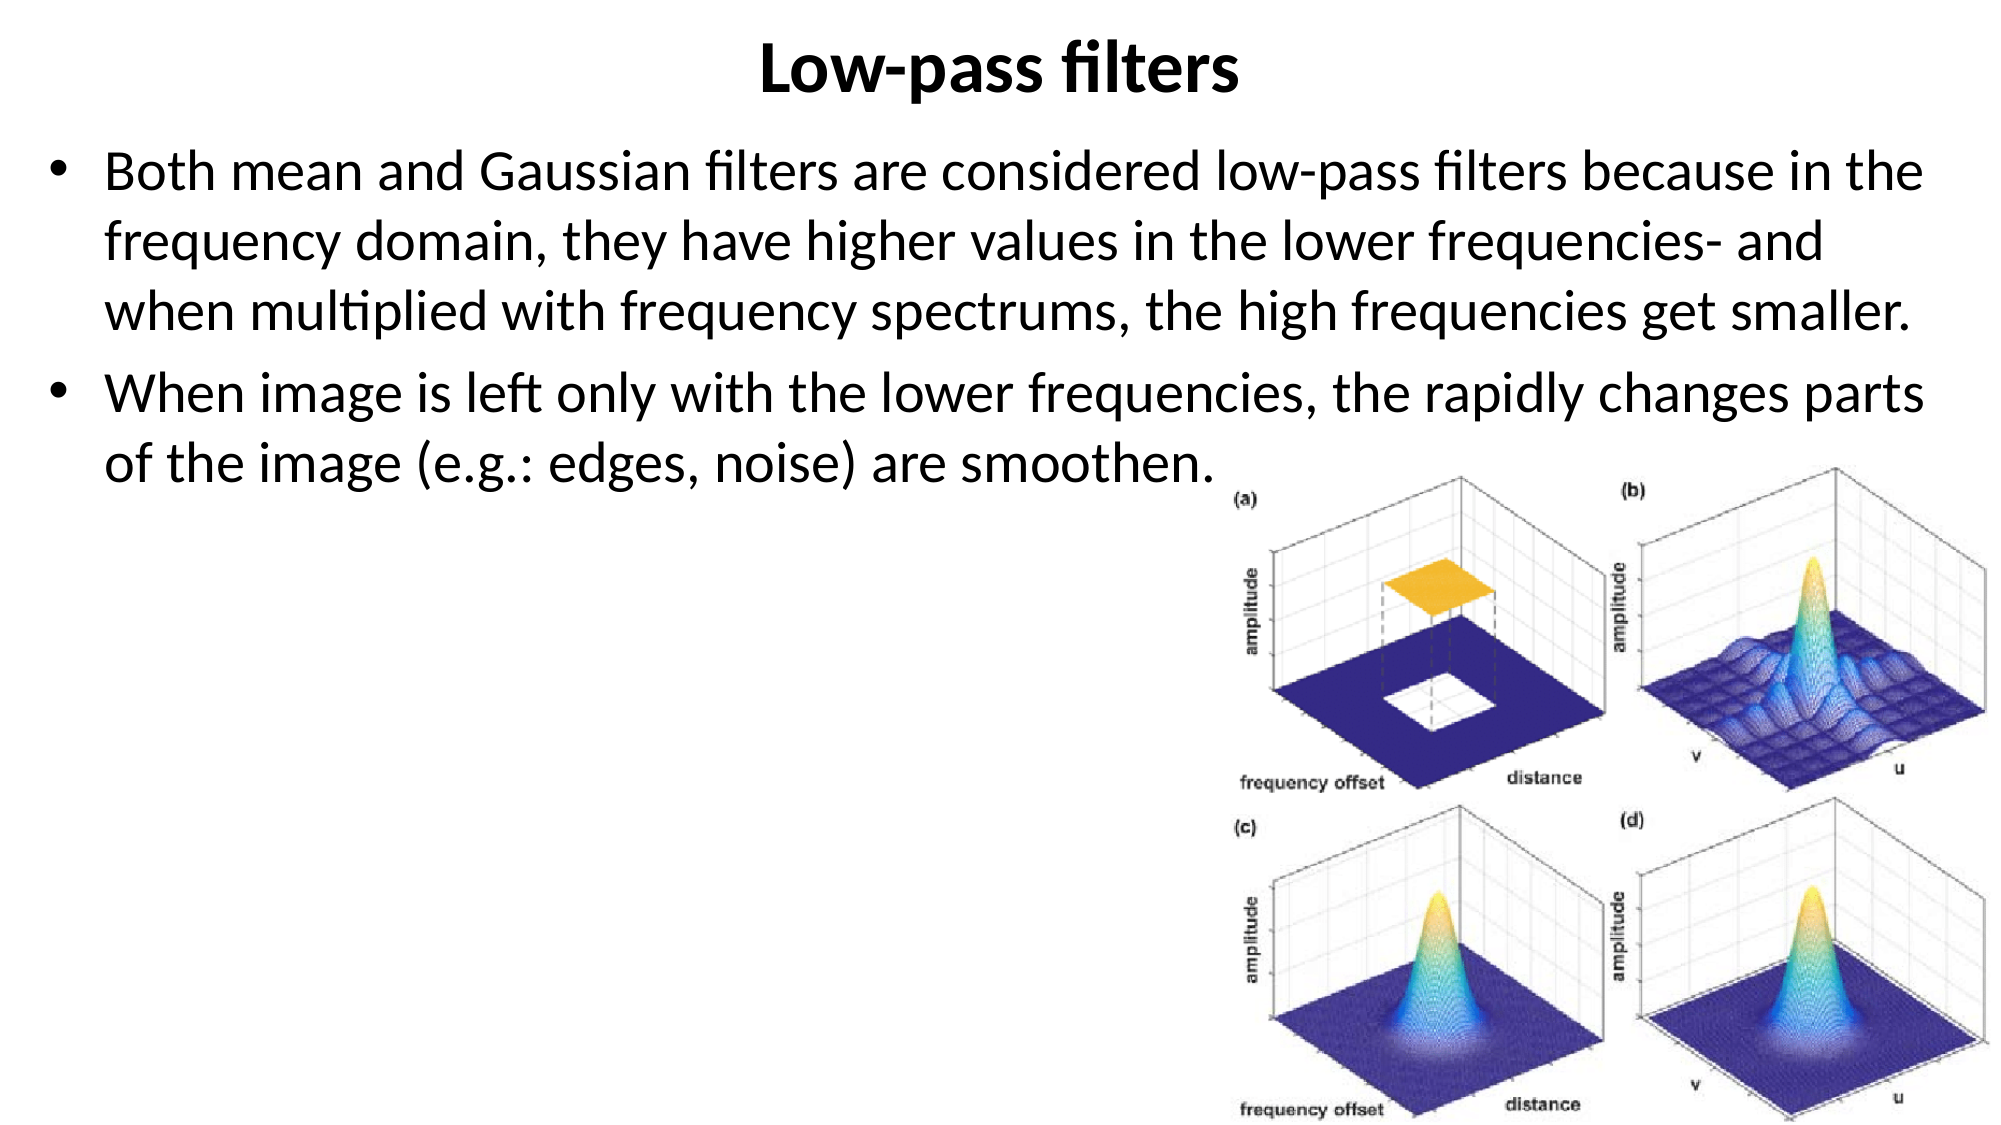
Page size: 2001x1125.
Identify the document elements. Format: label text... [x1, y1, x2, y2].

list Both mean and Gaussian filters are considered low-pass filters because in the frequency domain, they have higher values in the lower frequencies- and when multiplied with frequency spectrums, the high frequencies get smaller. When image is left only with the lower frequencies, the rapidly changes parts of the image (e.g.: edges, noise) are smoothen. [33, 125, 1967, 1063]
picture [1221, 464, 2000, 1125]
title Low-pass filters [33, 0, 1967, 125]
